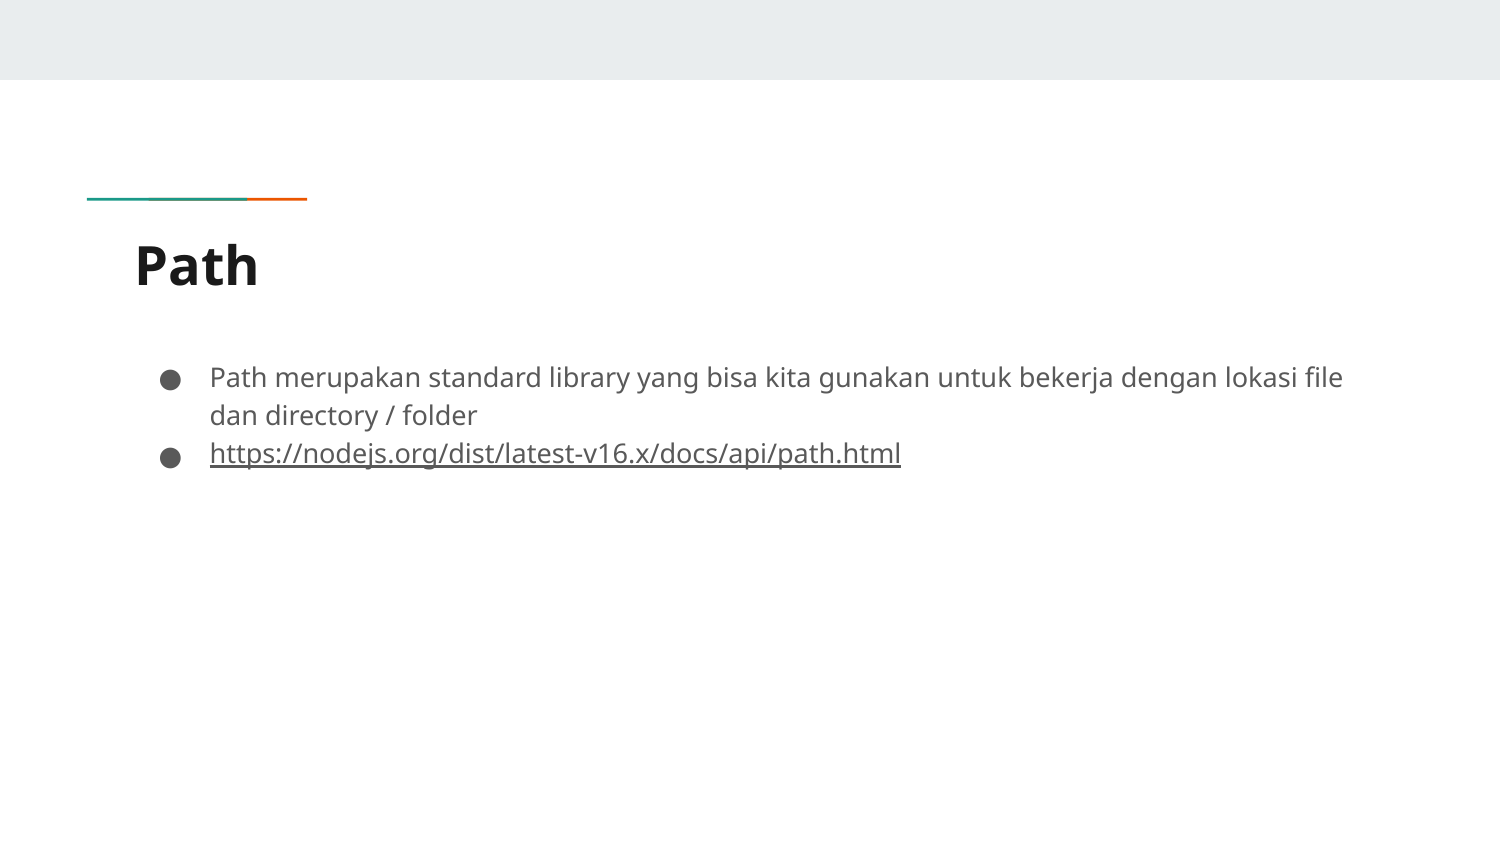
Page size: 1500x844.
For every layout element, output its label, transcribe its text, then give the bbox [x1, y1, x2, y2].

list Path merupakan standard library yang bisa kita gunakan untuk bekerja dengan lokasi file dan directory / folder https://nodejs.org/dist/latest-v16.x/docs/api/path.html [119, 341, 1381, 712]
title Path [119, 216, 1381, 305]
